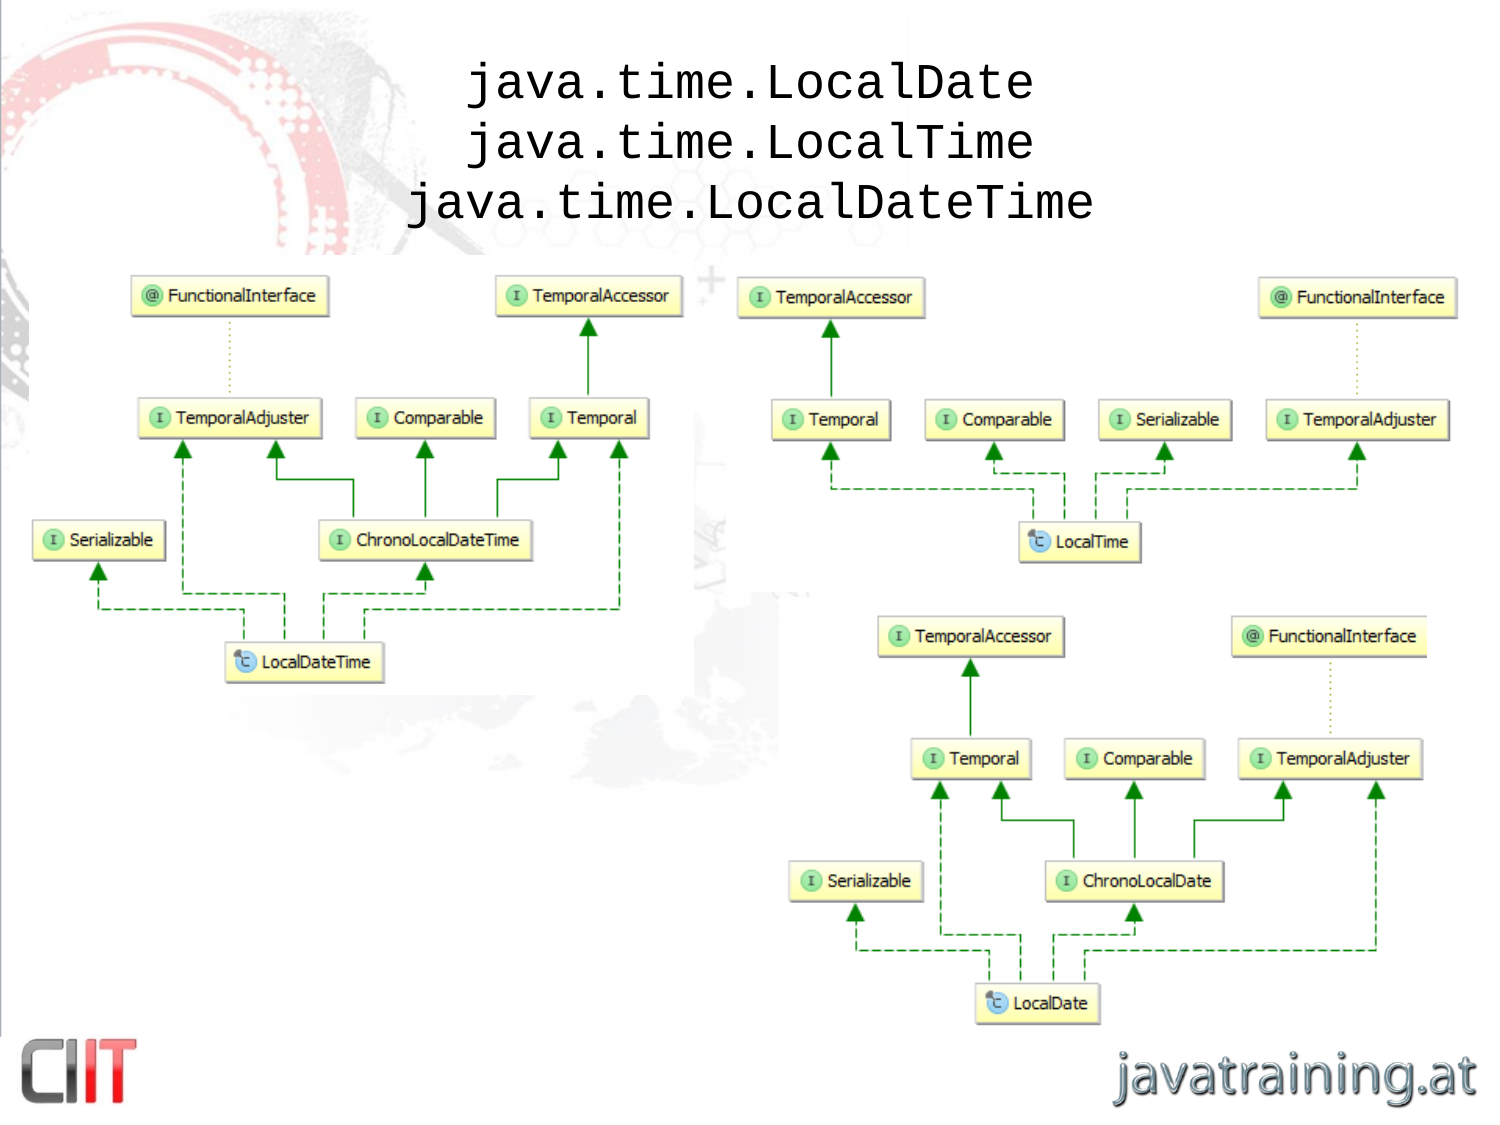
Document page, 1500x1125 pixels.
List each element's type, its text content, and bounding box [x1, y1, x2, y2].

title java.time.LocalDate java.time.LocalTime java.time.LocalDateTime [75, 45, 1425, 233]
picture [0, 0, 1500, 1125]
